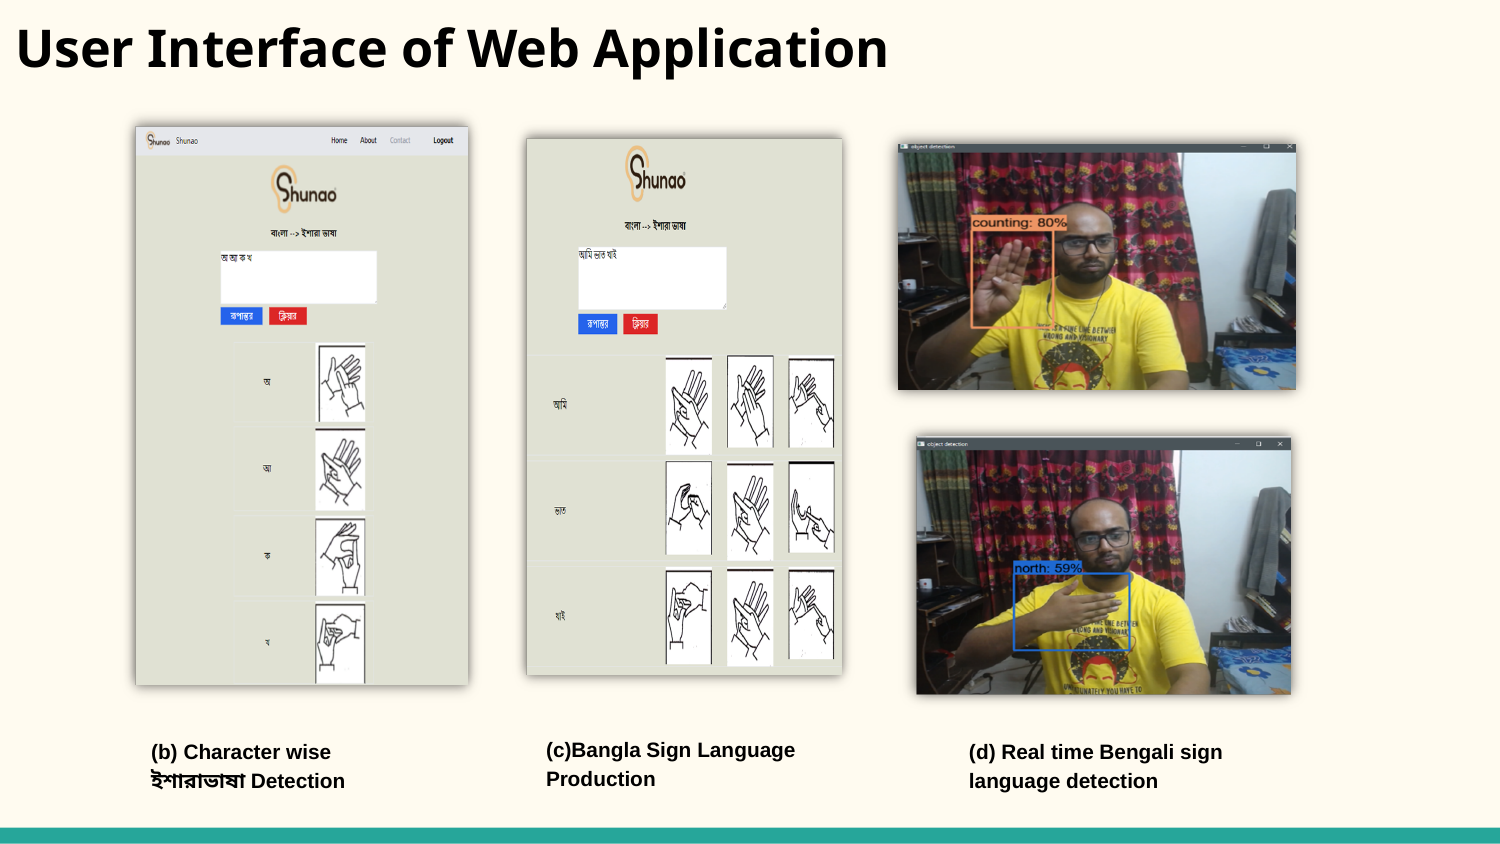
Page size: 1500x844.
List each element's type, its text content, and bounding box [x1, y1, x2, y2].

text_box (c)Bangla Sign Language Production [530, 718, 845, 841]
text_box User Interface of Web Application [0, 0, 1252, 93]
text_box (d) Real time Bengali sign language detection [953, 723, 1240, 843]
picture [118, 105, 485, 706]
picture [876, 122, 1318, 411]
picture [896, 417, 1311, 714]
text_box (b) Character wise ইশারাভাষা Detection [135, 720, 422, 843]
picture [509, 117, 858, 696]
